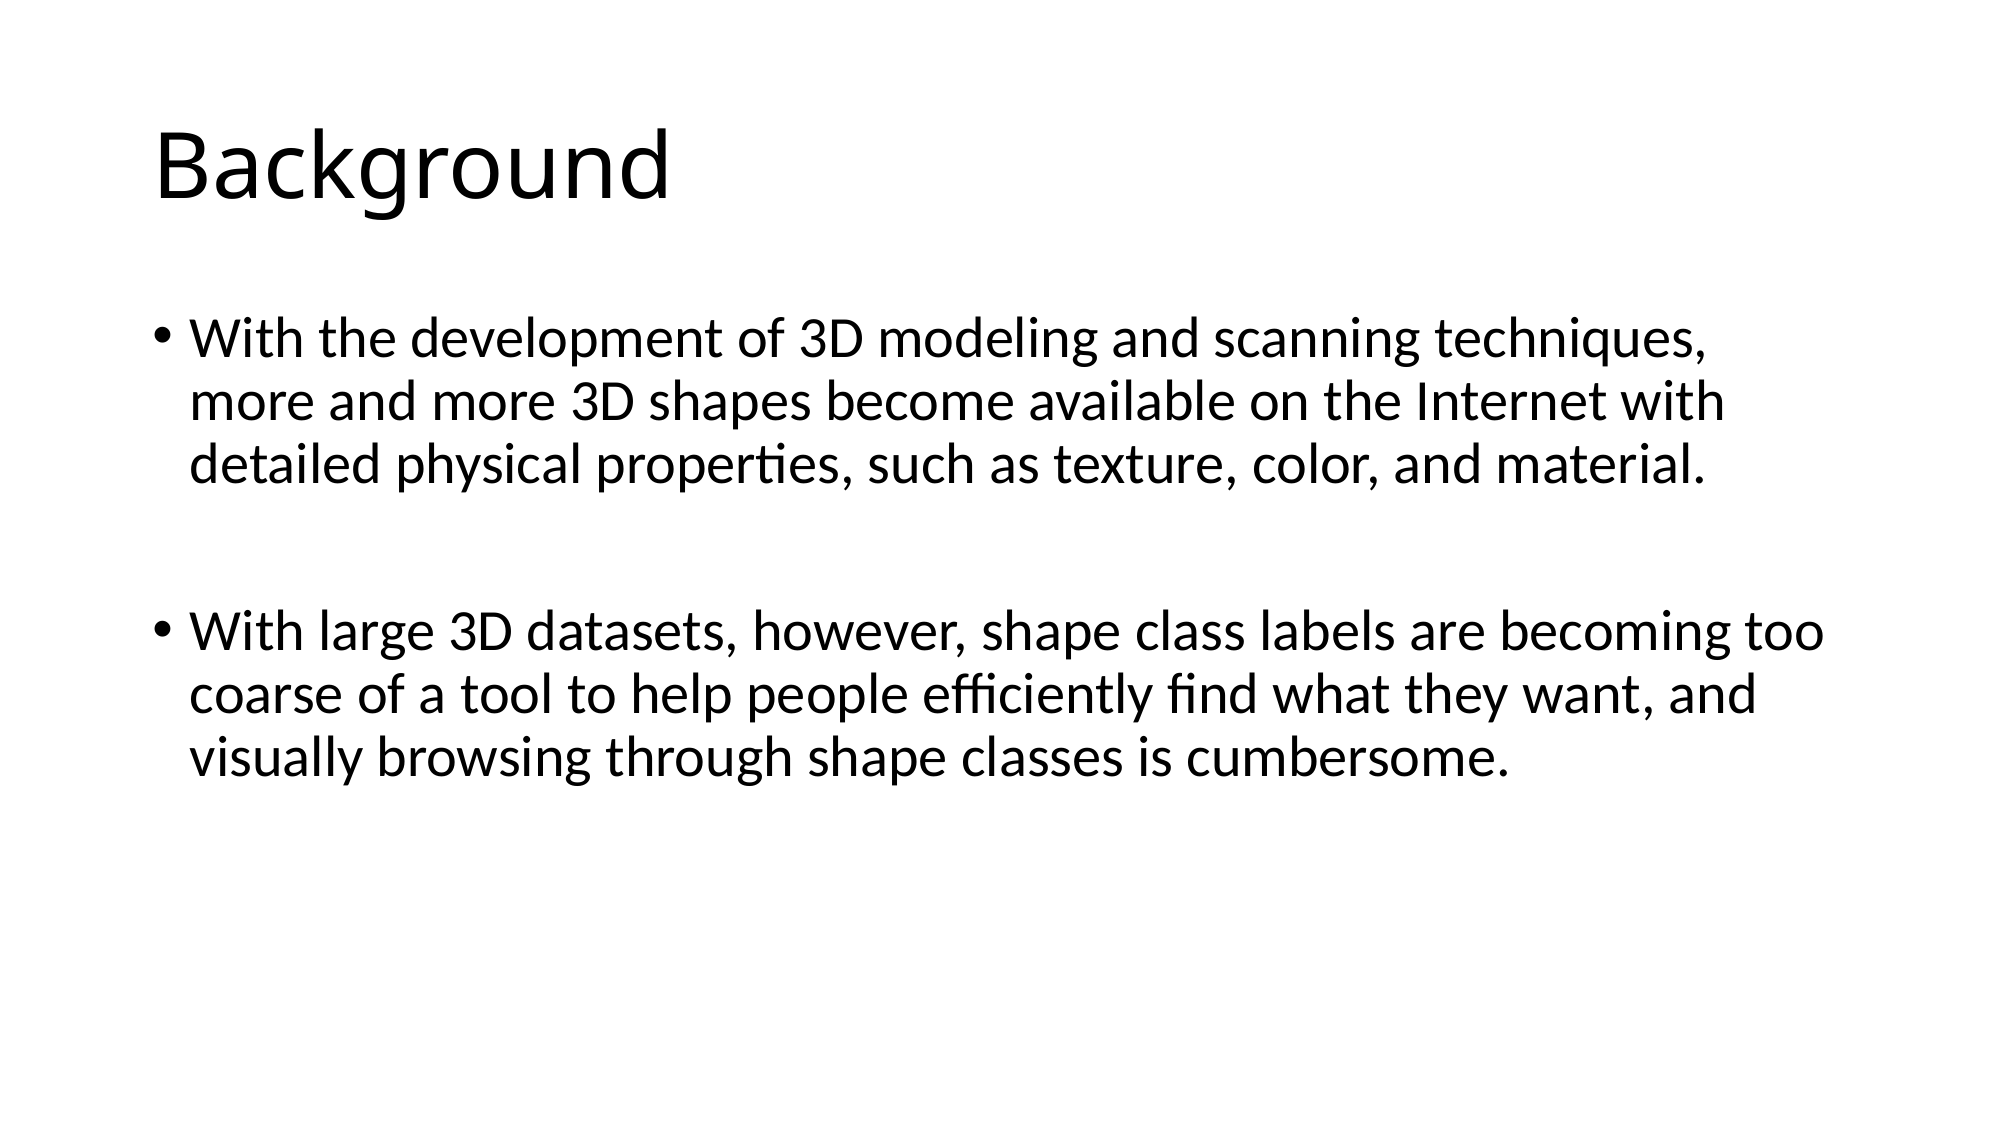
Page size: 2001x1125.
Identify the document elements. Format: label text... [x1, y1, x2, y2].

title Background [137, 59, 1863, 278]
list With the development of 3D modeling and scanning techniques, more and more 3D shapes become available on the Internet with detailed physical properties, such as texture, color, and material. With large 3D datasets, however, shape class labels are becoming too coarse of a tool to help people efficiently find what they want, and visually browsing through shape classes is cumbersome. [137, 299, 1863, 1014]
